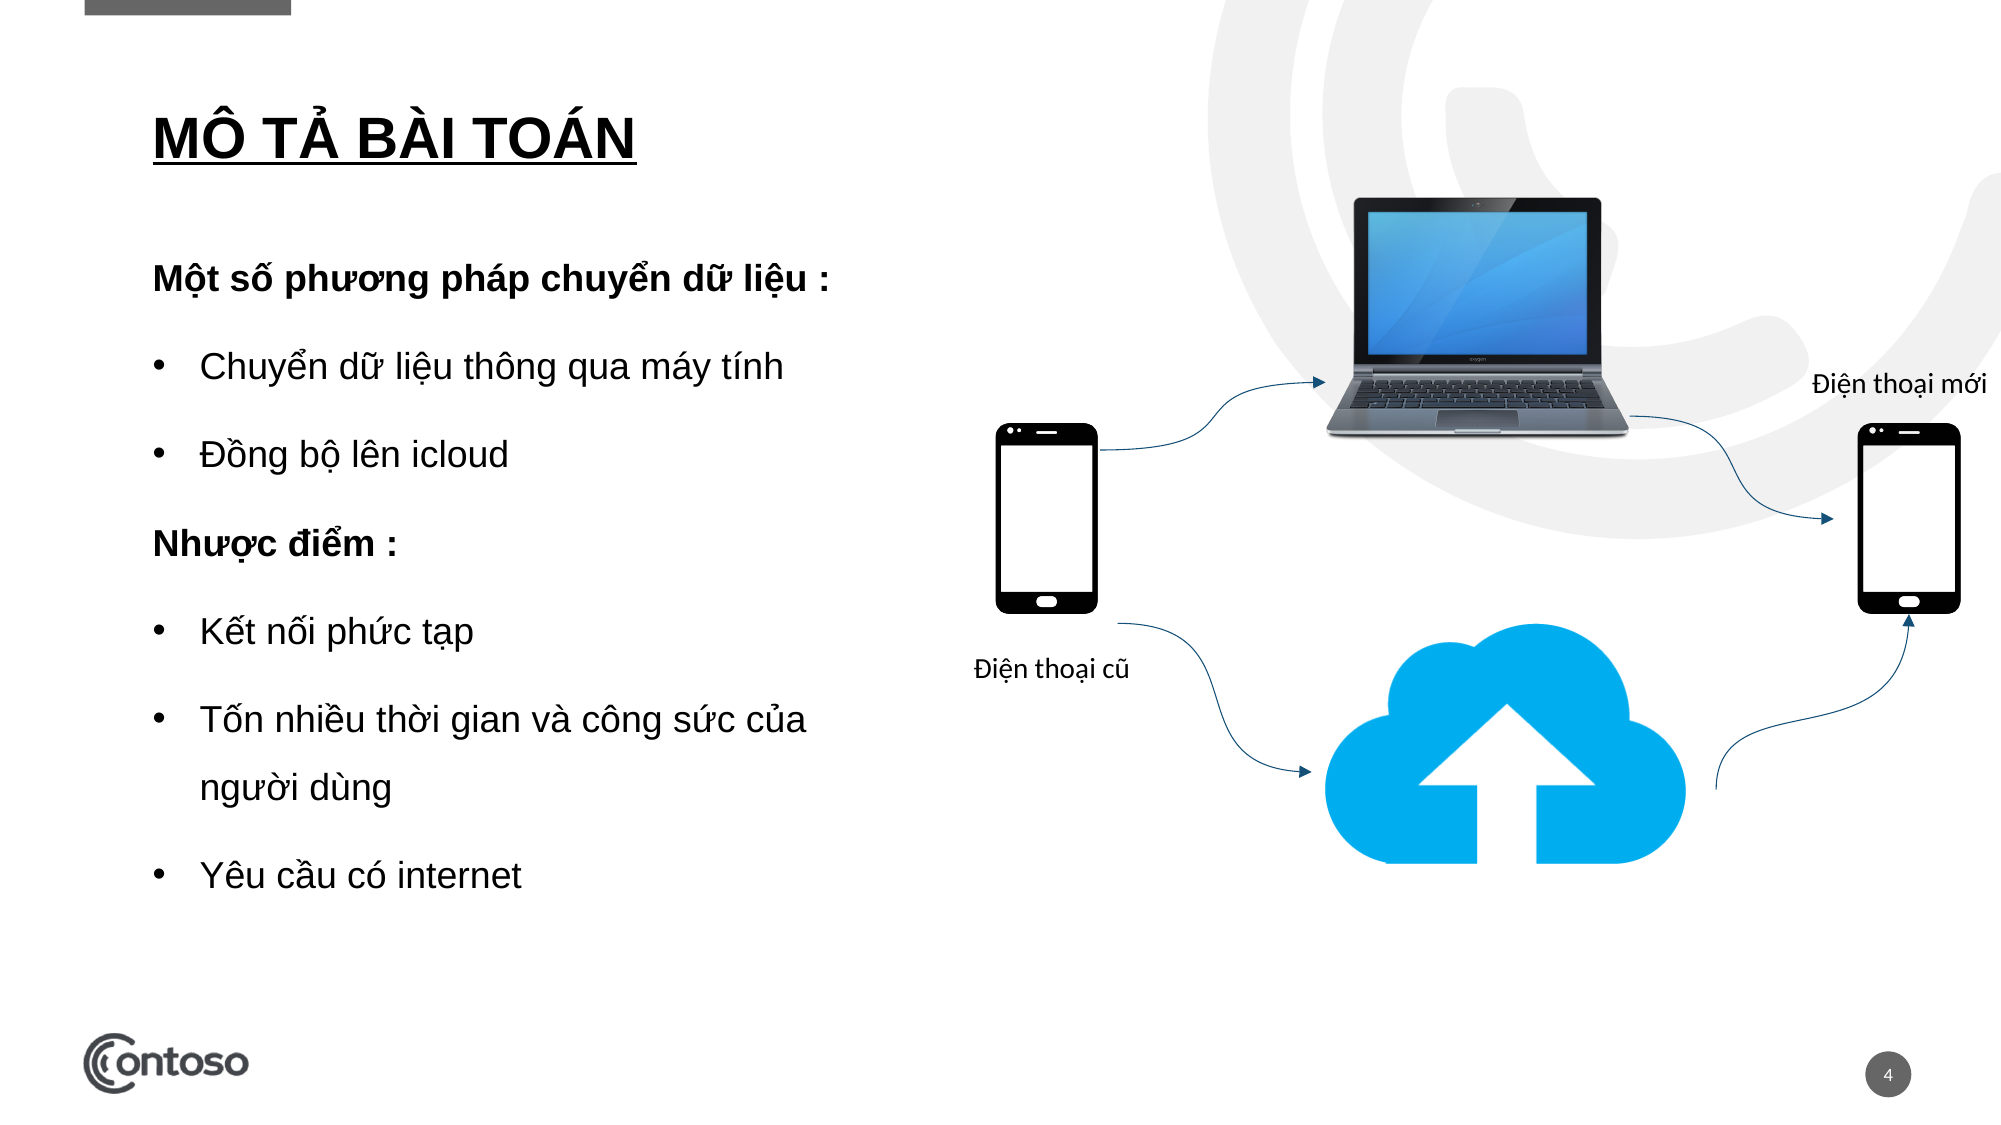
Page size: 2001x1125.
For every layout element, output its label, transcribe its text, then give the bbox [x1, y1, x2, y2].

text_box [1716, 614, 1910, 790]
picture [1626, 804, 1686, 864]
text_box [1099, 382, 1326, 450]
picture [1325, 802, 1385, 864]
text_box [1117, 623, 1312, 773]
slide_number 4 [1864, 1059, 1913, 1090]
list Một số phương pháp chuyển dữ liệu : Chuyển dữ liệu thông qua máy tính Đồng bộ lên icloud Nhược điểm : Kết nối phức tạp Tốn nhiều thời gian và công sức của người dùng Yêu cầu có internet [137, 223, 883, 963]
picture [1813, 423, 2000, 614]
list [1325, 164, 1630, 469]
picture [950, 423, 1142, 614]
picture [1420, 705, 1594, 864]
text_box Điện thoại mới [1797, 357, 2000, 407]
picture [1544, 623, 1686, 779]
text_box Điện thoại cũ [958, 642, 1117, 693]
title MÔ TẢ BÀI TOÁN [137, 75, 783, 179]
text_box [1629, 416, 1834, 519]
picture [1325, 623, 1527, 776]
